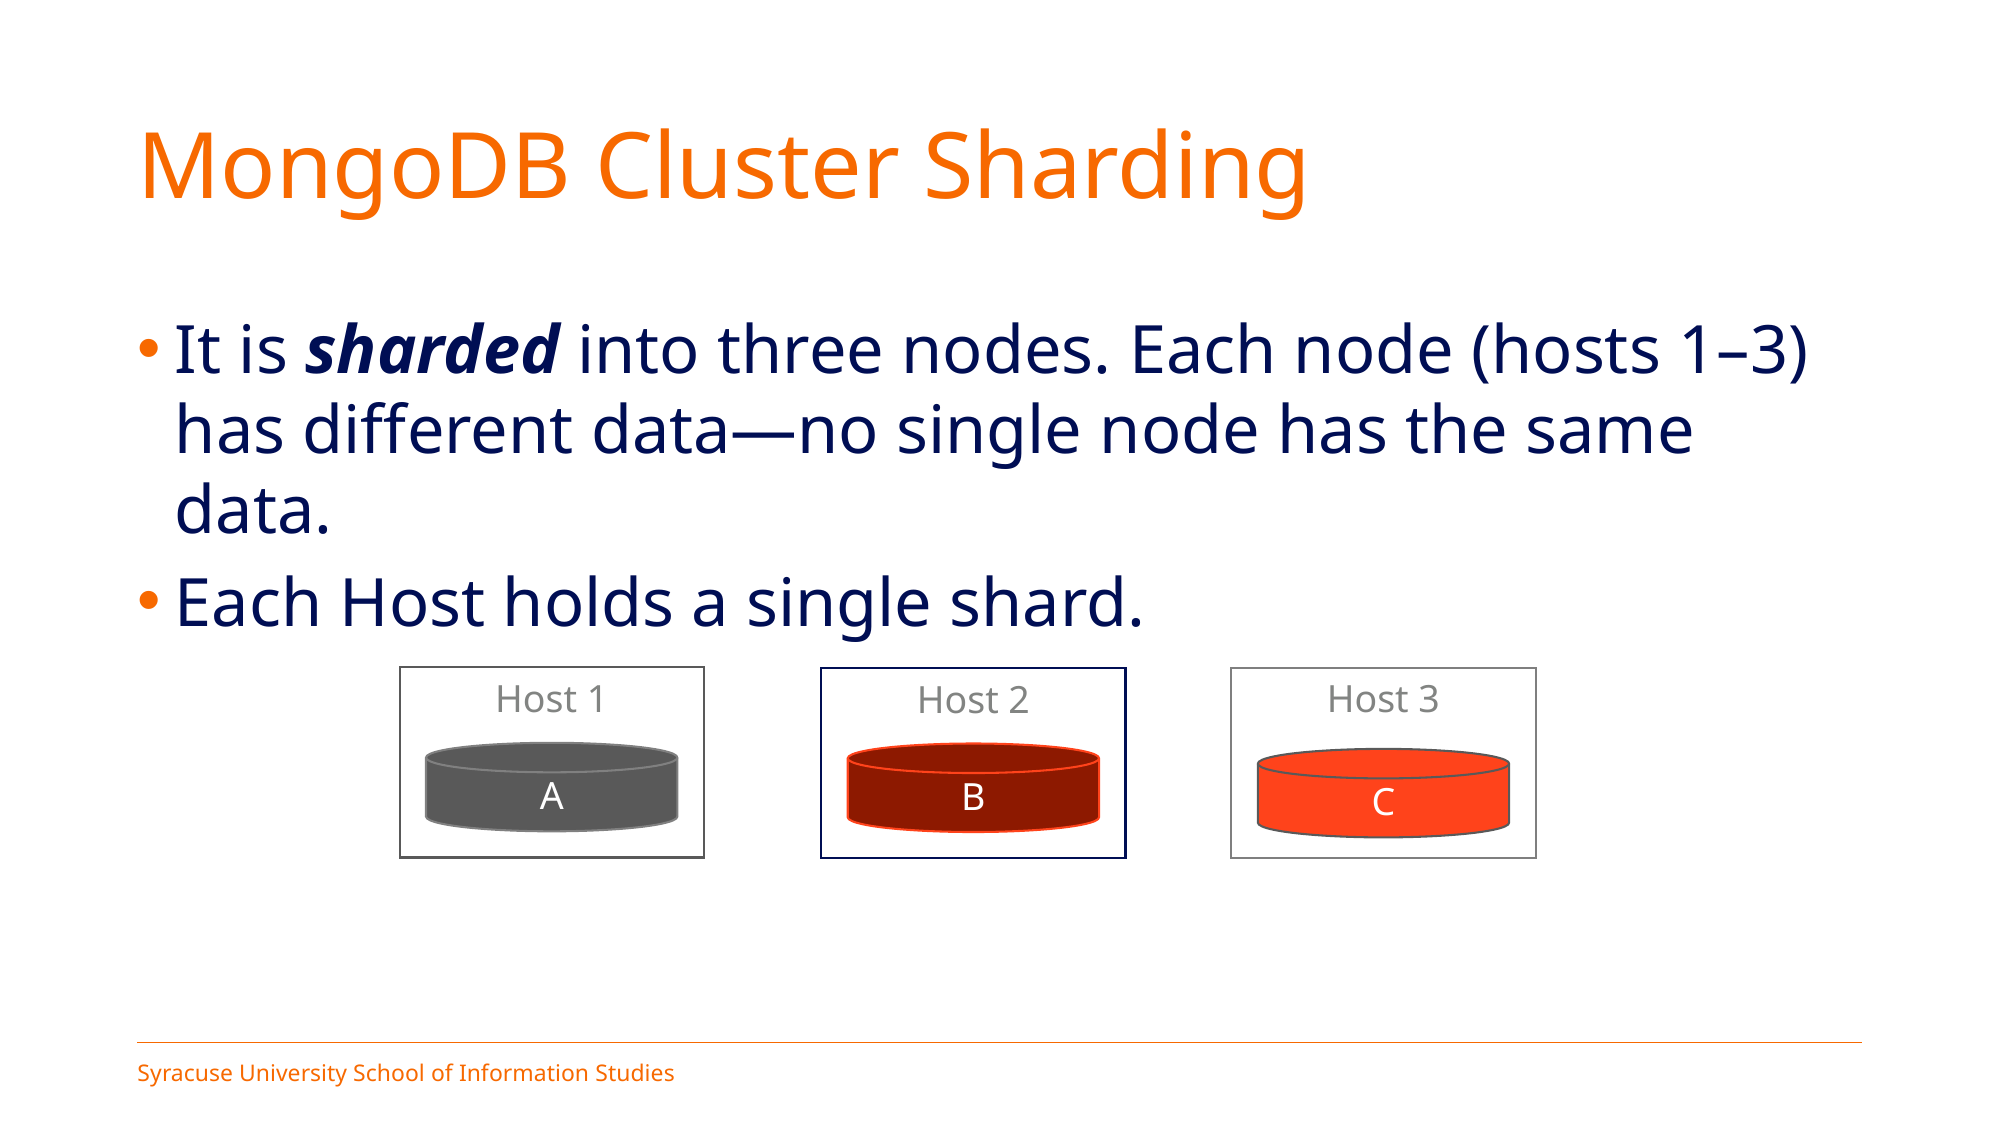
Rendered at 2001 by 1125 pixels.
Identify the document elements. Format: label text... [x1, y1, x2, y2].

title MongoDB Cluster Sharding [137, 59, 1863, 278]
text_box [821, 668, 1126, 859]
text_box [399, 667, 704, 858]
list It is sharded into three nodes. Each node (hosts 1–3) has different data—no single node has the same data. Each Host holds a single shard. [137, 299, 1863, 1014]
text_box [1231, 667, 1536, 858]
